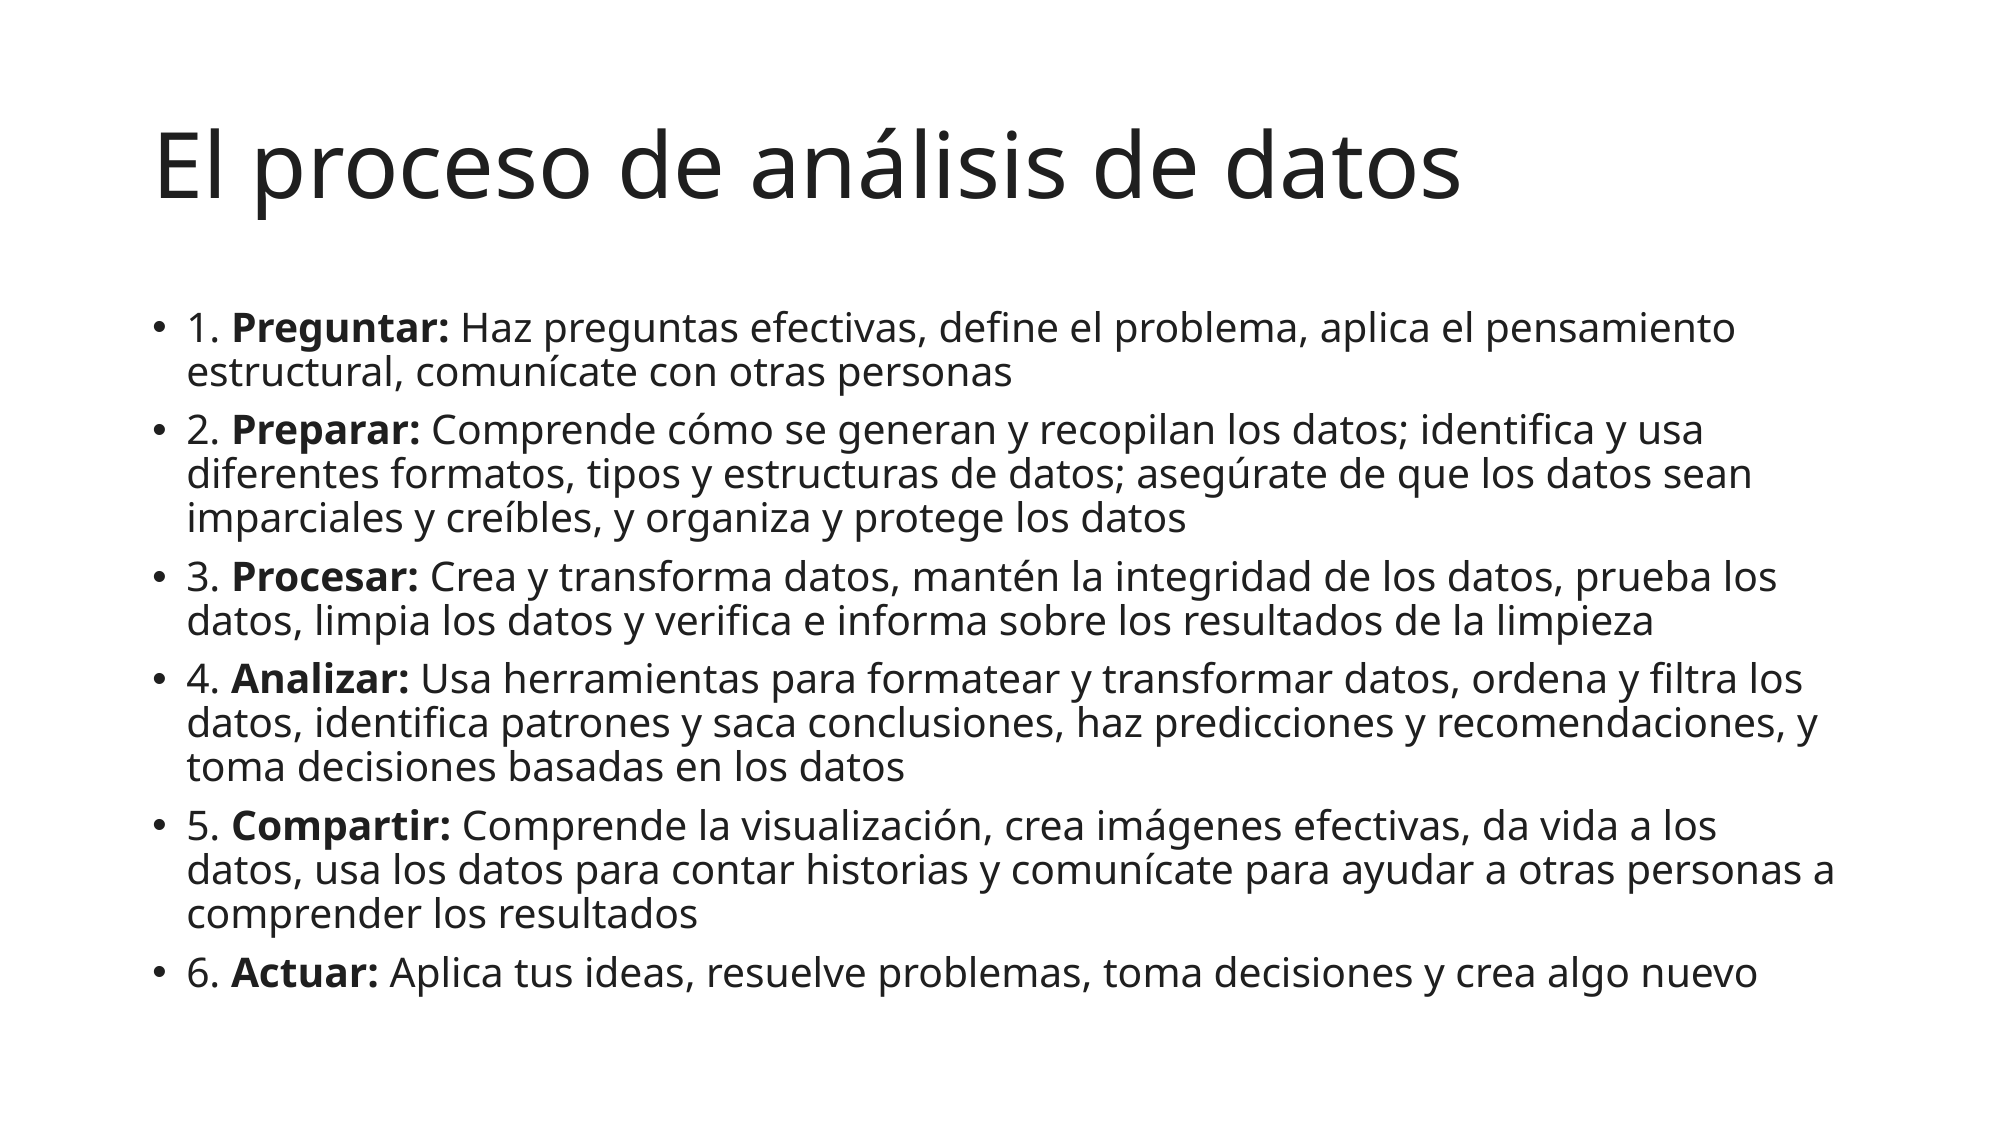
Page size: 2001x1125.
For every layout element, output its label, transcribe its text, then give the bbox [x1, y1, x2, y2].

list 1. Preguntar: Haz preguntas efectivas, define el problema, aplica el pensamiento estructural, comunícate con otras personas 2. Preparar: Comprende cómo se generan y recopilan los datos; identifica y usa diferentes formatos, tipos y estructuras de datos; asegúrate de que los datos sean imparciales y creíbles, y organiza y protege los datos 3. Procesar: Crea y transforma datos, mantén la integridad de los datos, prueba los datos, limpia los datos y verifica e informa sobre los resultados de la limpieza 4. Analizar: Usa herramientas para formatear y transformar datos, ordena y filtra los datos, identifica patrones y saca conclusiones, haz predicciones y recomendaciones, y toma decisiones basadas en los datos 5. Compartir: Comprende la visualización, crea imágenes efectivas, da vida a los datos, usa los datos para contar historias y comunícate para ayudar a otras personas a comprender los resultados 6. Actuar: Aplica tus ideas, resuelve problemas, toma decisiones y crea algo nuevo [137, 299, 1863, 1014]
title El proceso de análisis de datos [137, 59, 1863, 278]
